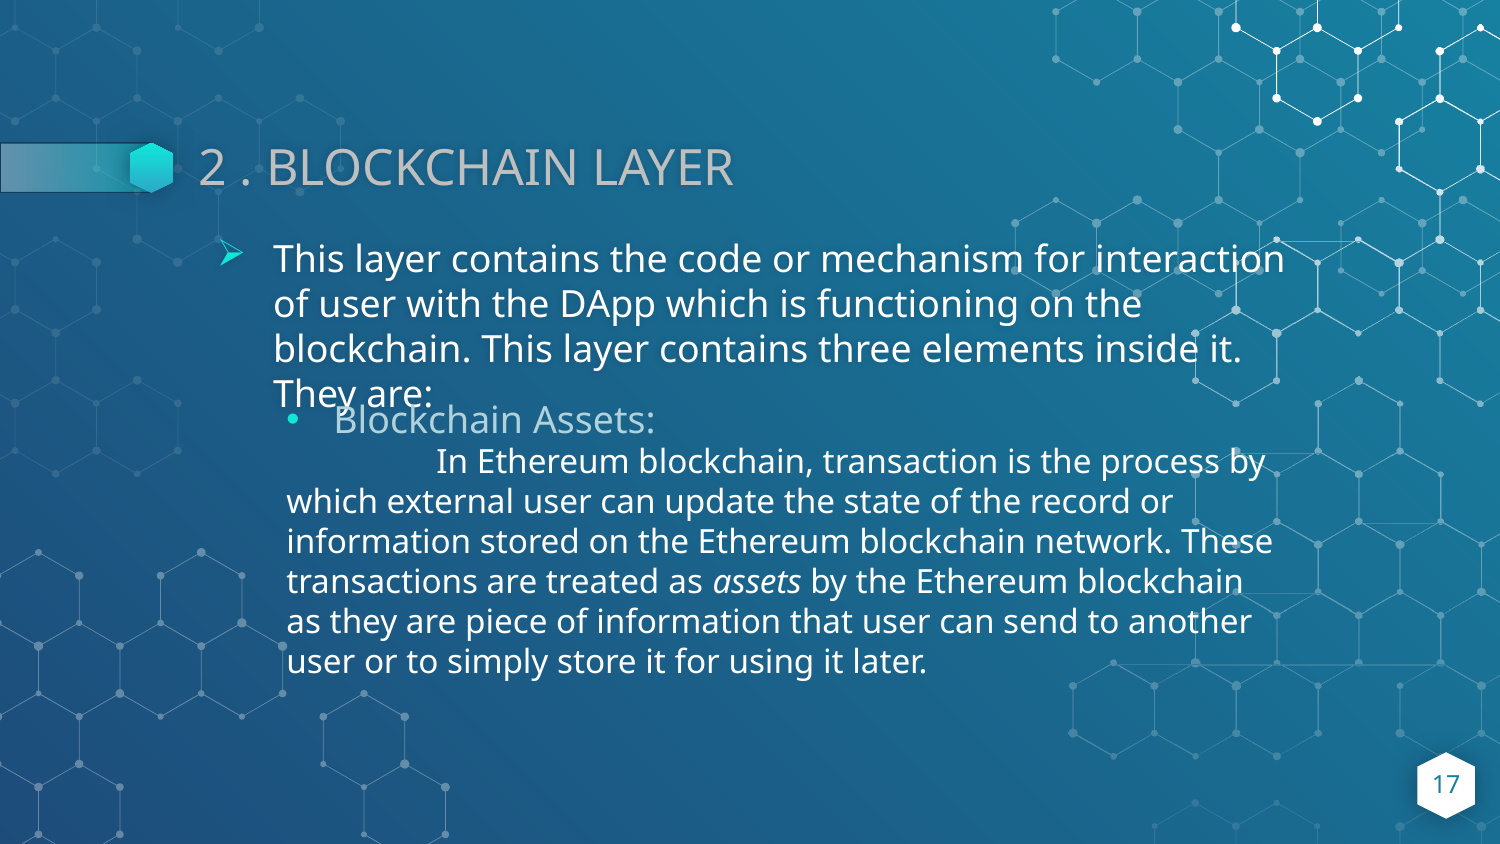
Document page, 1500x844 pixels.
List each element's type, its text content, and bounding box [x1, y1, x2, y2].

slide_number 17 [1417, 752, 1475, 819]
text_box Blockchain Assets: In Ethereum blockchain, transaction is the process by which external user can update the state of the record or information stored on the Ethereum blockchain network. These transactions are treated as assets by the Ethereum blockchain as they are piece of information that user can send to another user or to simply store it for using it later. [271, 388, 1302, 688]
list This layer contains the code or mechanism for interaction of user with the DApp which is functioning on the blockchain. This layer contains three elements inside it. They are: [198, 234, 1302, 389]
title 2 . BLOCKCHAIN LAYER [198, 140, 1302, 198]
